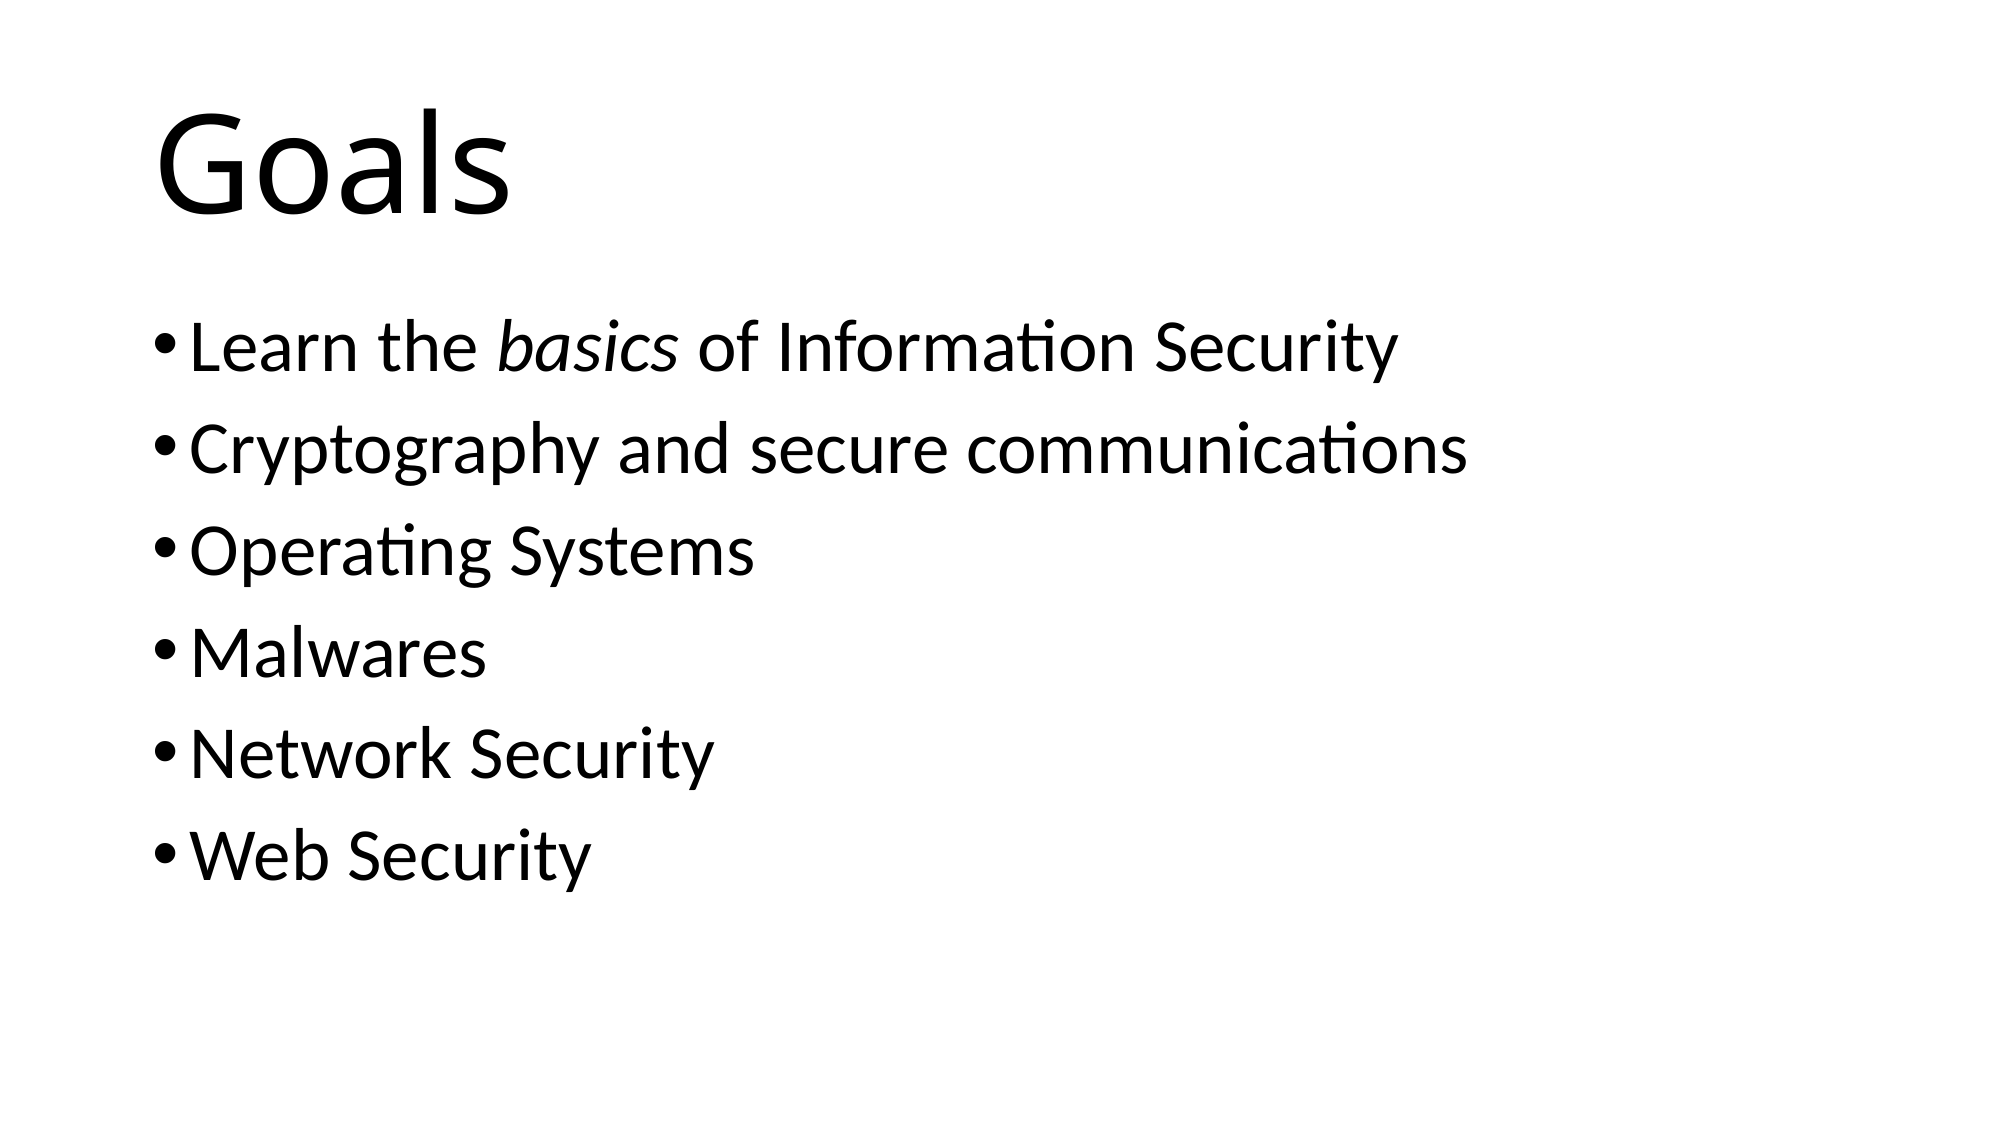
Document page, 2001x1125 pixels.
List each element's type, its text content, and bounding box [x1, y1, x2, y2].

list Learn the basics of Information Security Cryptography and secure communications Operating Systems Malwares Network Security Web Security [137, 299, 1863, 1014]
title Goals [137, 59, 1863, 278]
